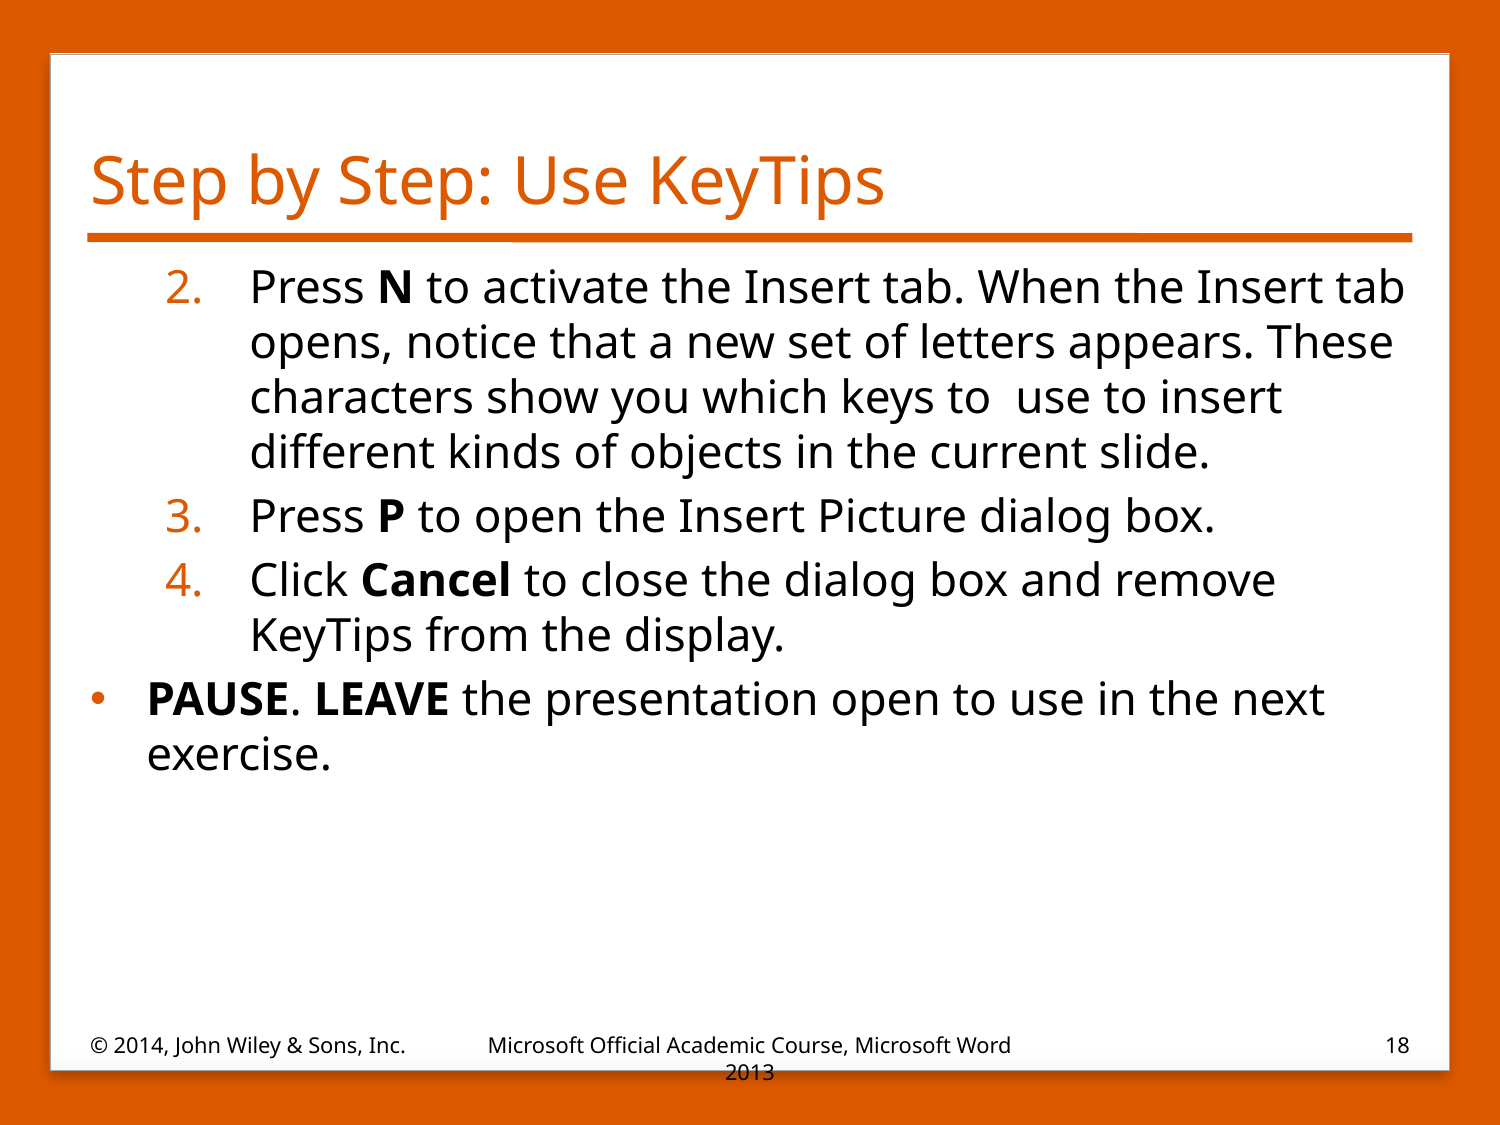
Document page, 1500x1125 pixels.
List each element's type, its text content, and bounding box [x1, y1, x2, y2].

slide_number © 2014, John Wiley & Sons, Inc. [74, 1024, 426, 1103]
title Step by Step: Use KeyTips [74, 74, 1426, 226]
footer Microsoft Official Academic Course, Microsoft Word 2013 [449, 1024, 1051, 1103]
list Press N to activate the Insert tab. When the Insert tab opens, notice that a new set of letters appears. These characters show you which keys to use to insert different kinds of objects in the current slide. Press P to open the Insert Picture dialog box. Click Cancel to close the dialog box and remove KeyTips from the display. PAUSE. LEAVE the presentation open to use in the next exercise. [75, 249, 1425, 1063]
slide_number 18 [1074, 1024, 1426, 1103]
